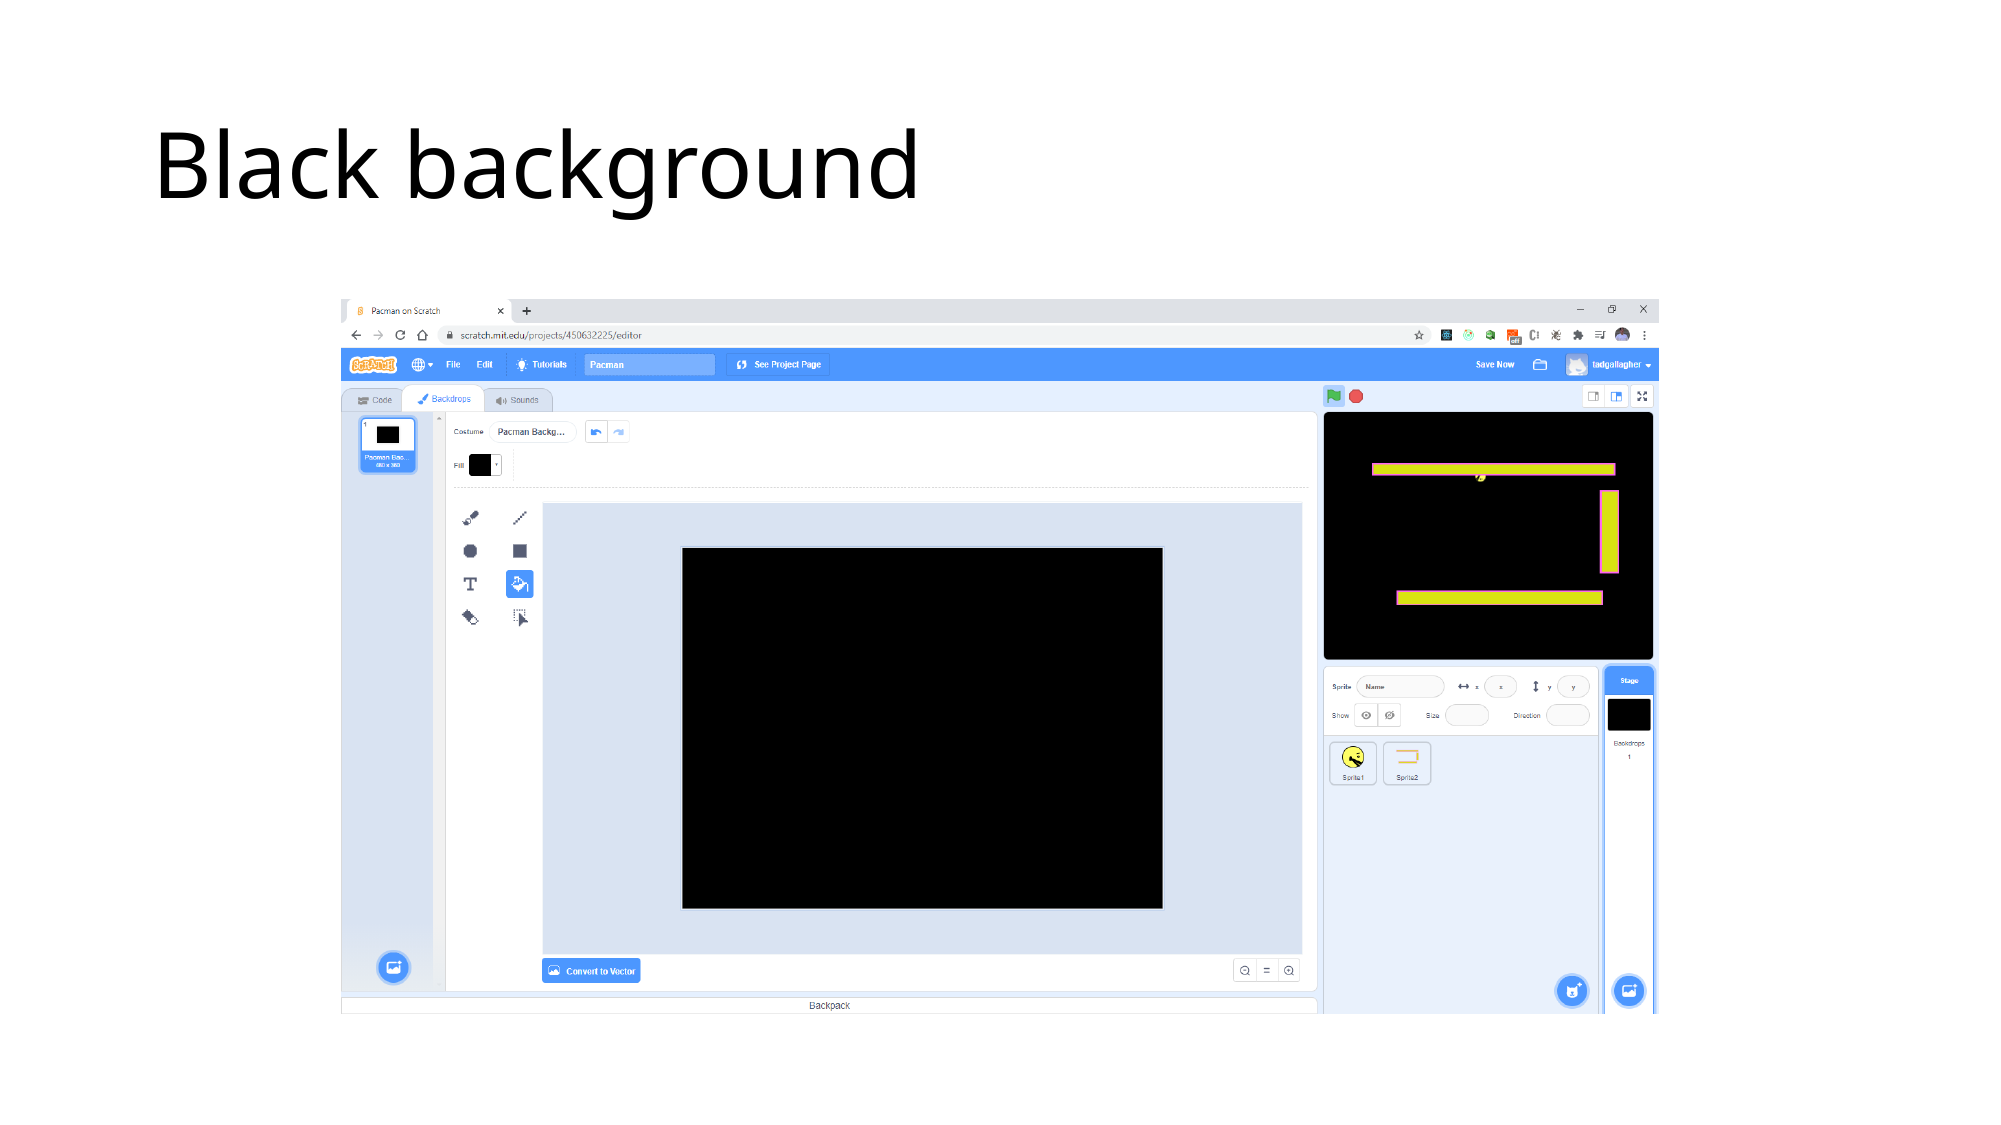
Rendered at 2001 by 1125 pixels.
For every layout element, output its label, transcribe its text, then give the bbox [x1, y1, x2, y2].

title Black background [137, 59, 1863, 278]
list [341, 299, 1659, 1014]
